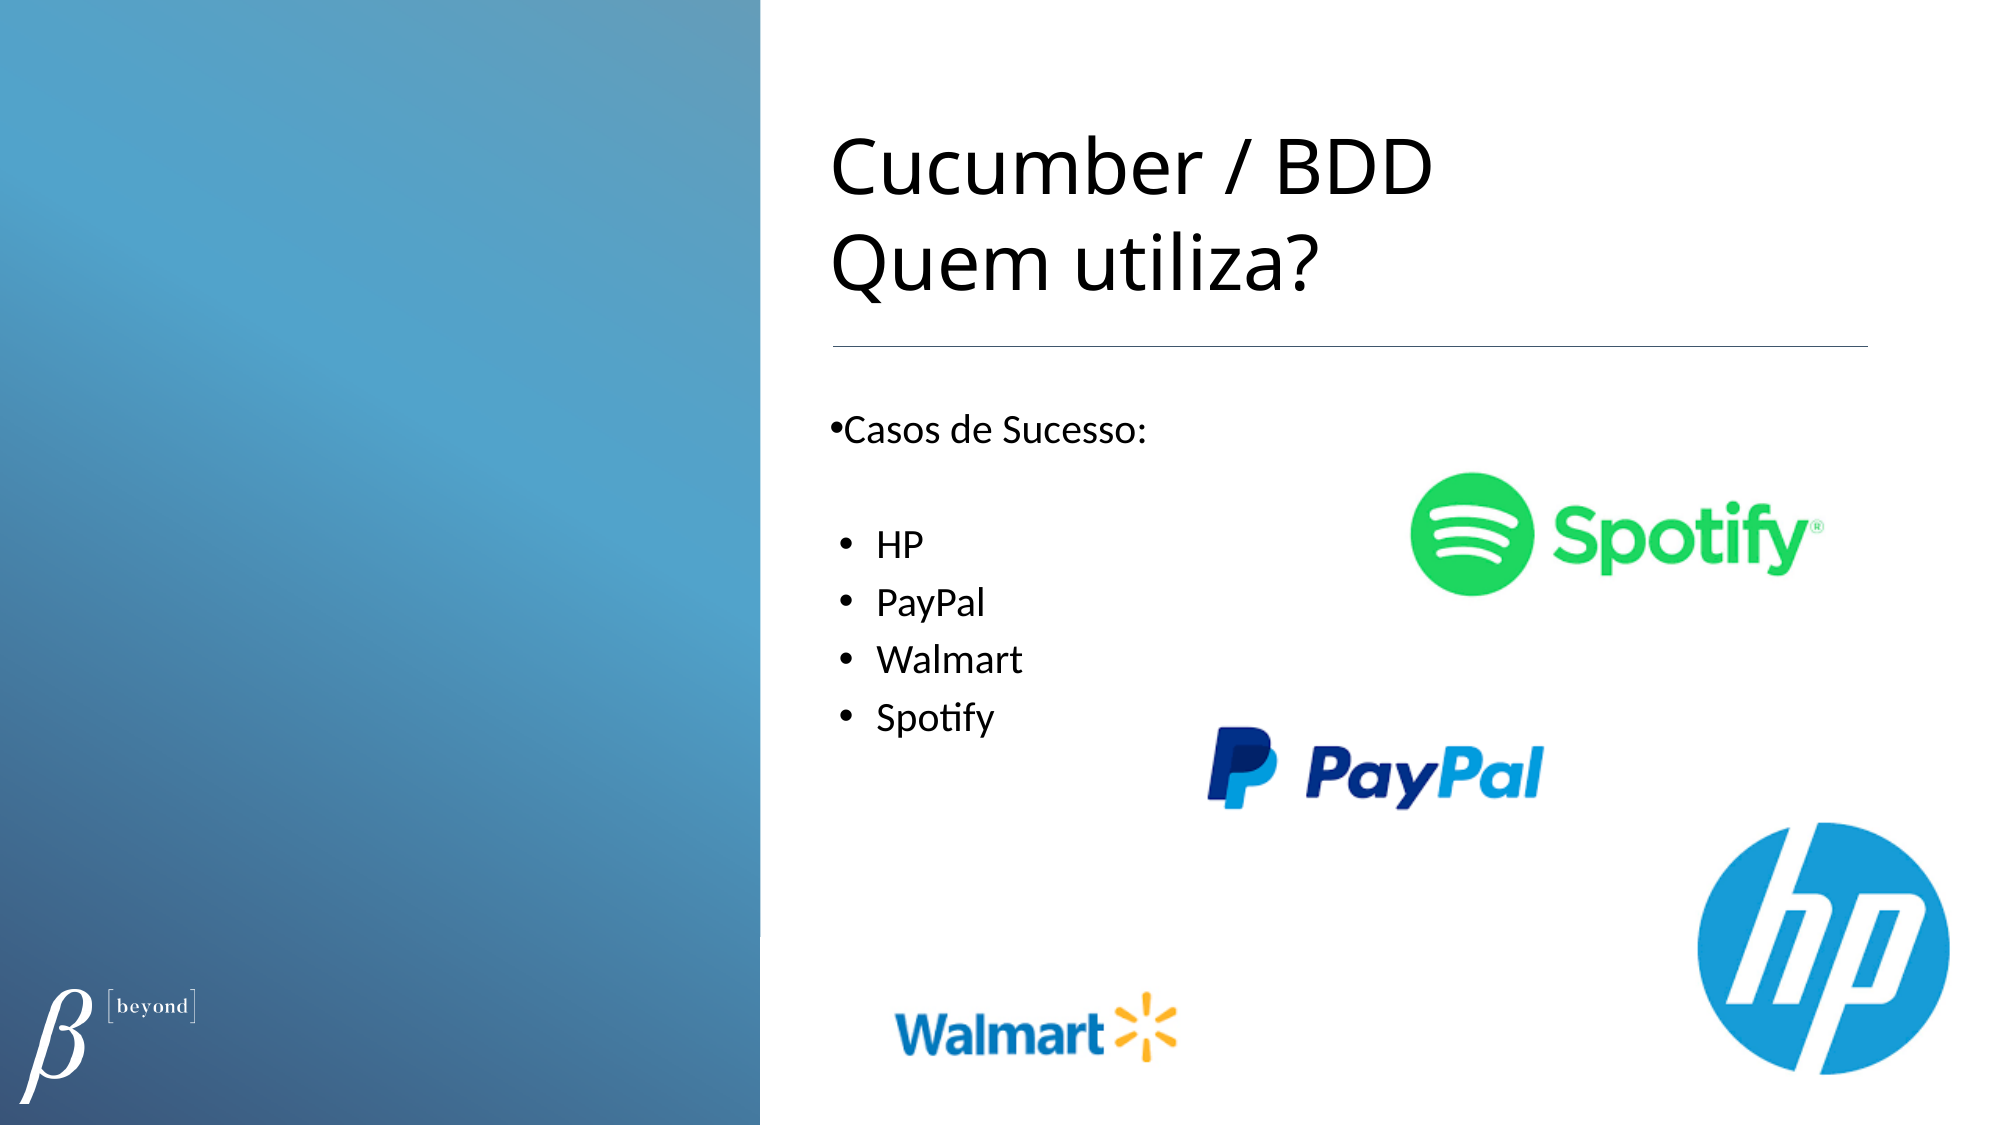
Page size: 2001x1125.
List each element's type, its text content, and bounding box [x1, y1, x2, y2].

text_box Cucumber / BDD Quem utiliza? [814, 103, 1895, 315]
picture [1648, 773, 2000, 1125]
picture [0, 0, 1298, 1125]
text_box Casos de Sucesso: HP PayPal Walmart Spotify [814, 399, 1895, 1021]
picture [1169, 411, 1854, 922]
